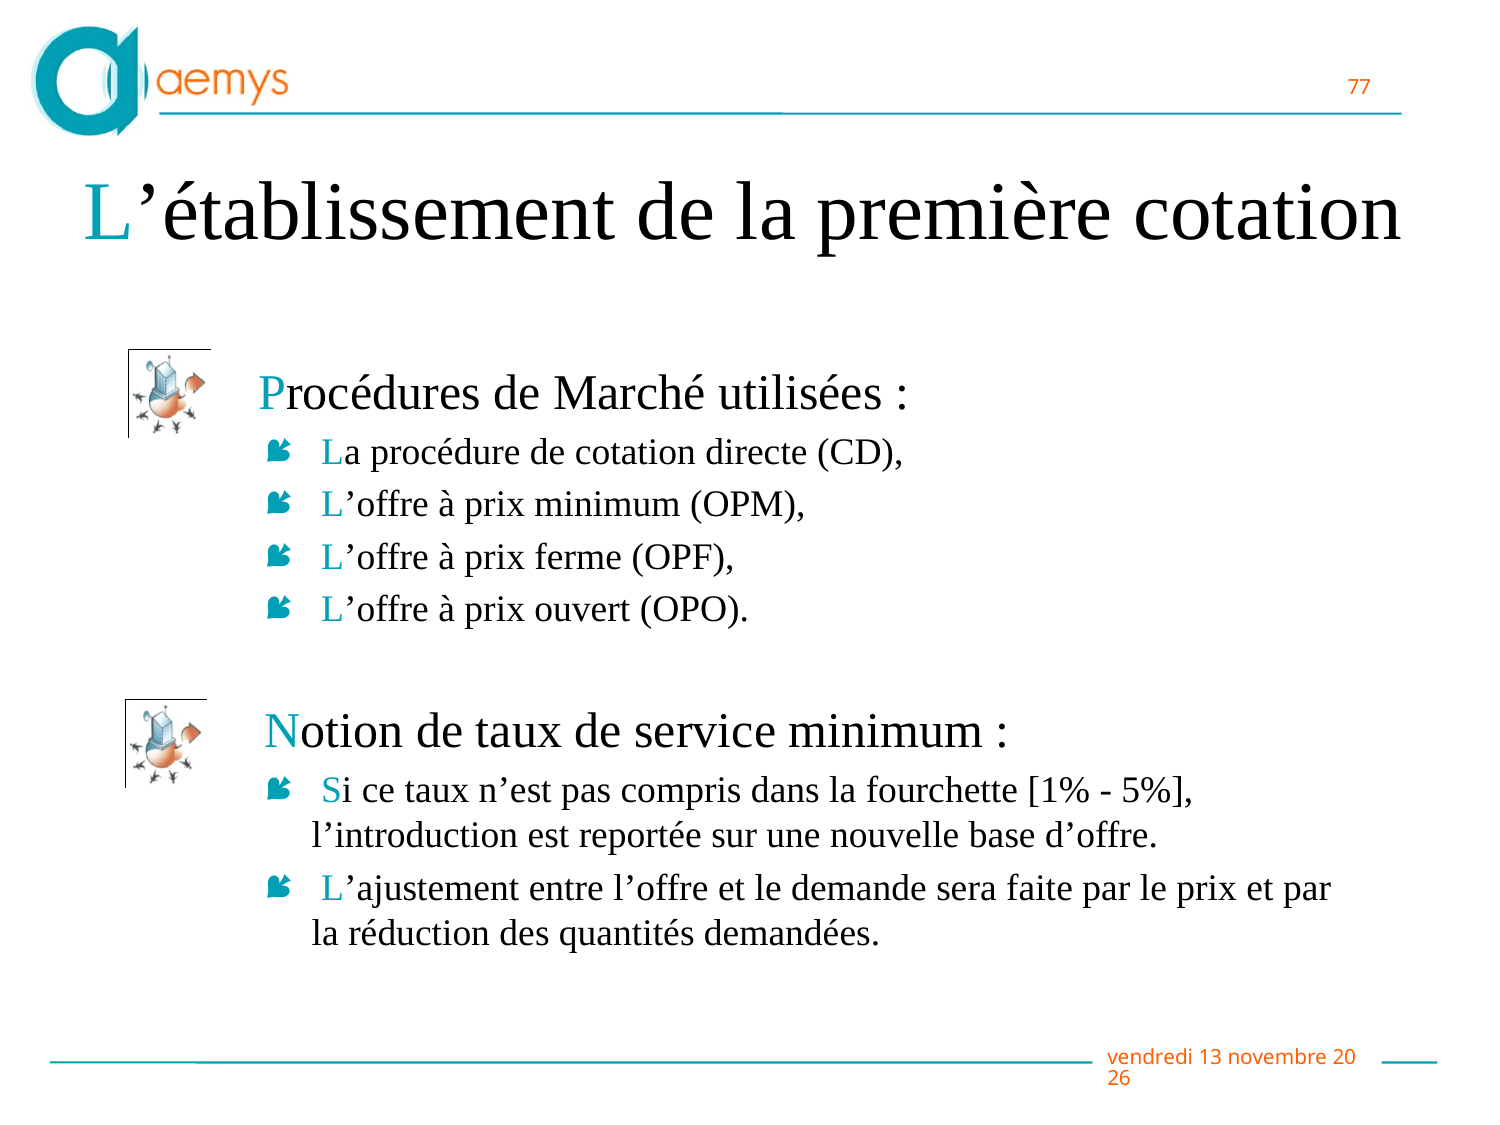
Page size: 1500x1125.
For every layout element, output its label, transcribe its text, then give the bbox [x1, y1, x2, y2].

picture [128, 349, 211, 438]
picture [29, 24, 290, 138]
text_box Procédures de Marché utilisées : La procédure de cotation directe (CD), L’offre à prix minimum (OPM), L’offre à prix ferme (OPF), L’offre à prix ouvert (OPO). Notion de taux de service minimum : Si ce taux n’est pas compris dans la fourchette [1% - 5%], l’introduction est reportée sur une nouvelle base d’offre. L’ajustement entre l’offre et le demande sera faite par le prix et par la réduction des quantités demandées. [174, 352, 1350, 988]
picture [124, 699, 208, 788]
text_box L’établissement de la première cotation [50, 112, 1438, 300]
